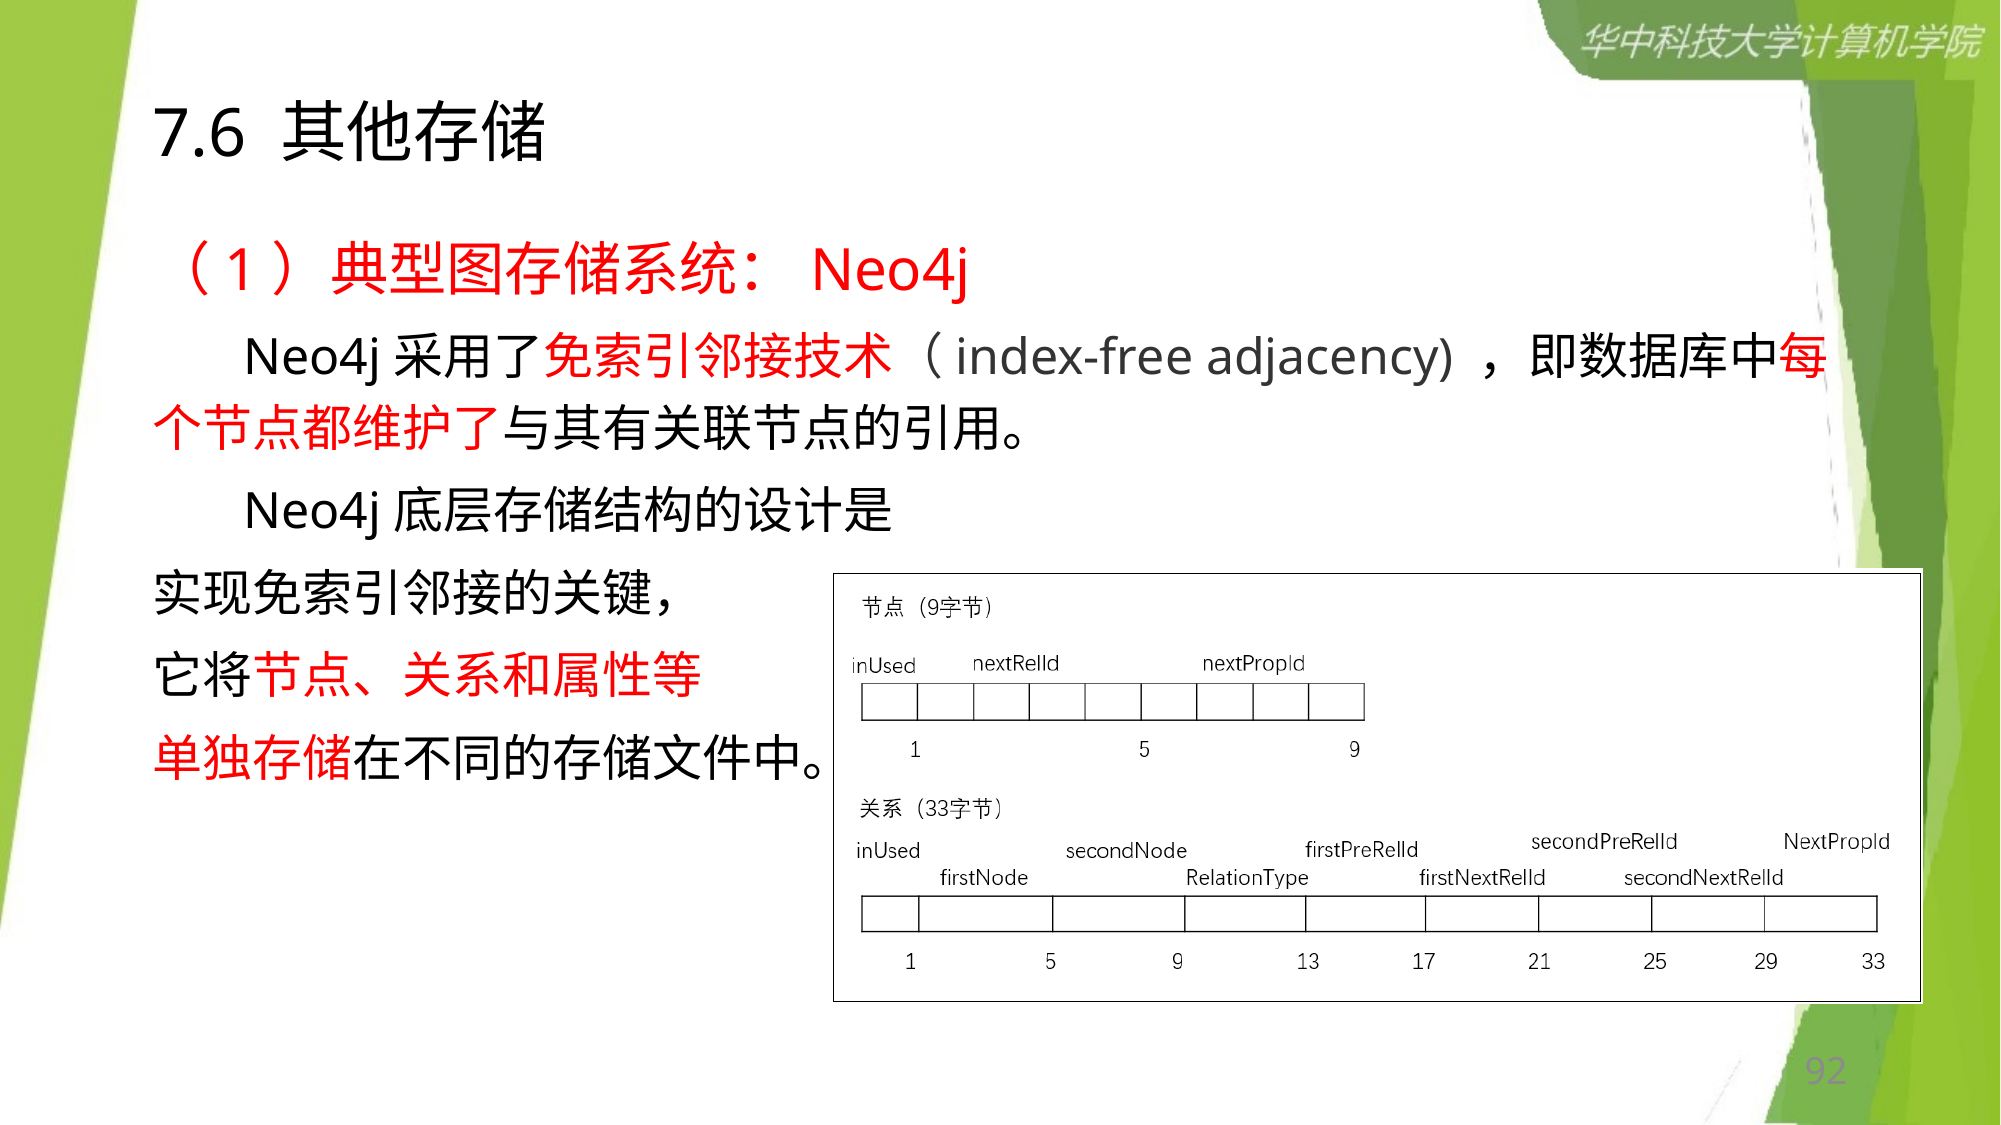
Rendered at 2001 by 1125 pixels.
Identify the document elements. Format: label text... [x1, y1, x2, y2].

slide_number 92 [1412, 1042, 1863, 1103]
list （1）典型图存储系统：Neo4j Neo4j采用了免索引邻接技术（index-free adjacency) ，即数据库中每个节点都维护了与其有关联节点的引用。 Neo4j底层存储结构的设计是 实现免索引邻接的关键， 它将节点、关系和属性等 单独存储在不同的存储文件中。 [137, 210, 1863, 1064]
title 7.6 其他存储 [137, 59, 1863, 210]
picture [0, 0, 2001, 1125]
